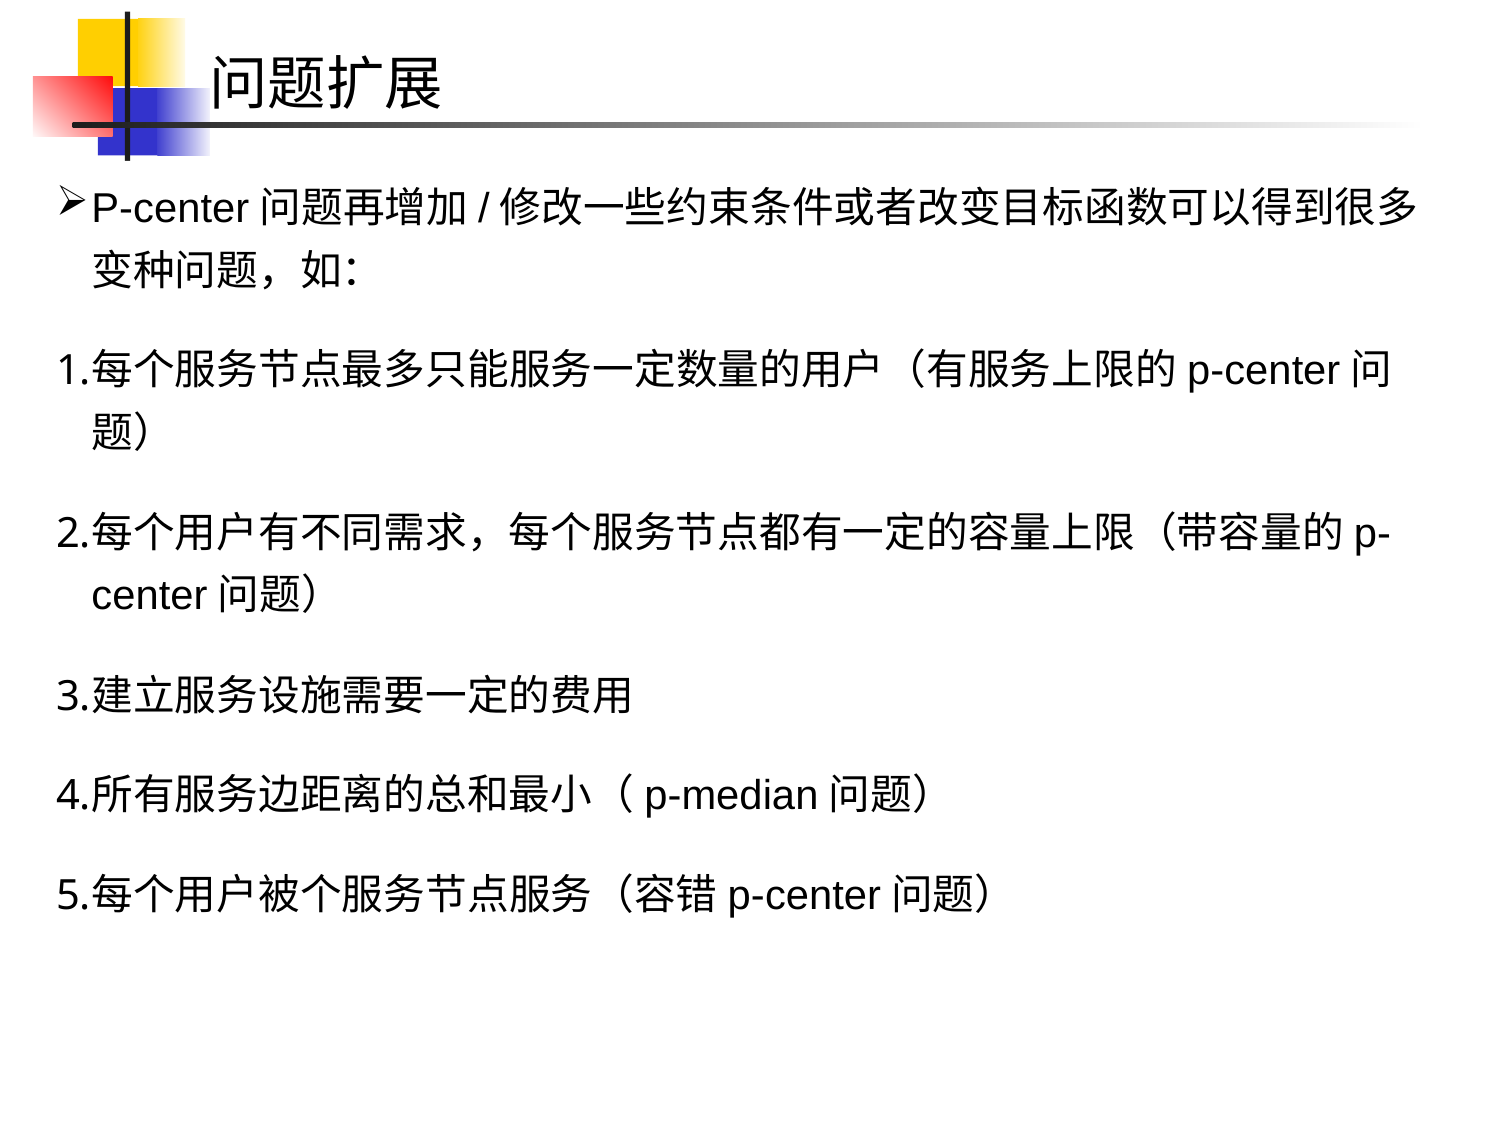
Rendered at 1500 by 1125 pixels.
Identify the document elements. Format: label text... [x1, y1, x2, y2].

title 问题扩展 [194, 35, 1353, 124]
